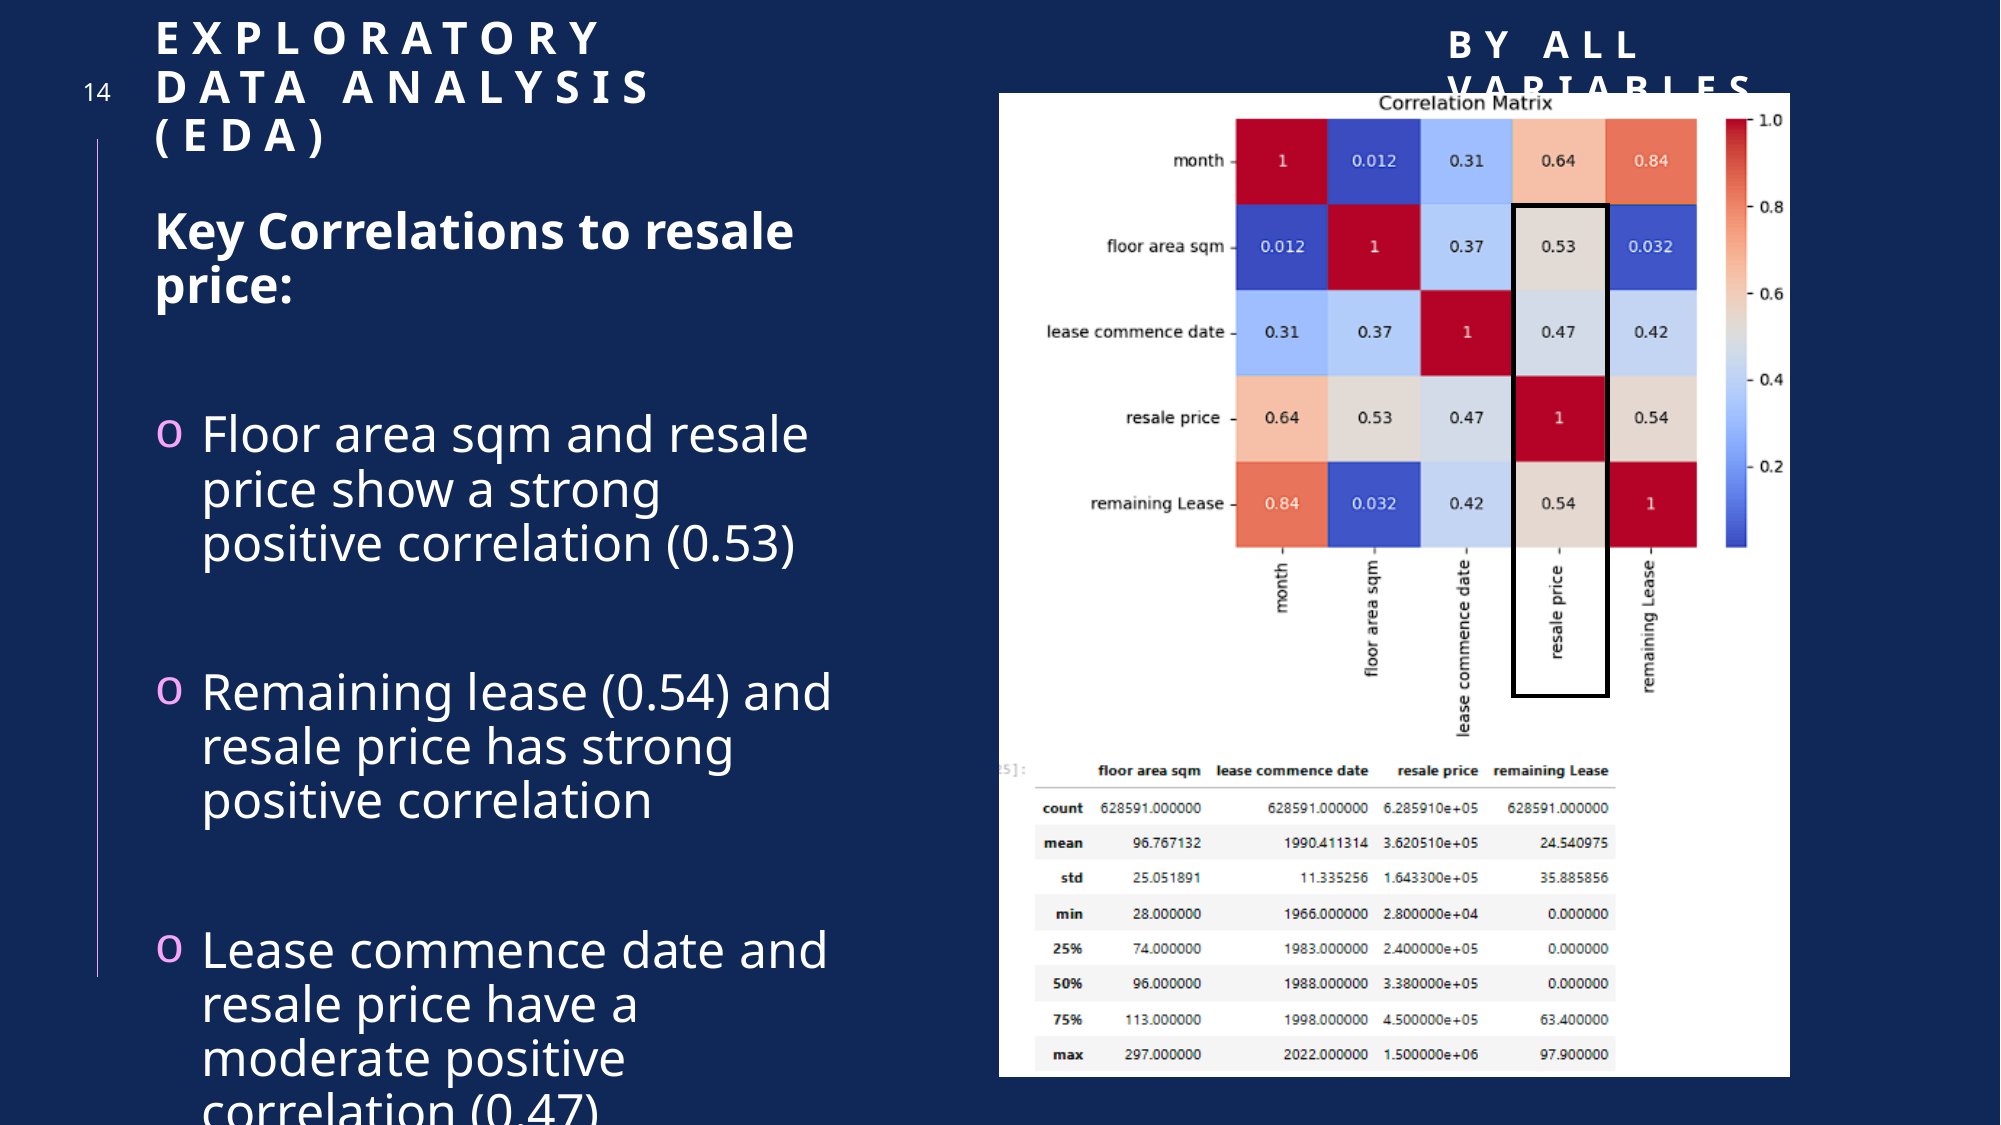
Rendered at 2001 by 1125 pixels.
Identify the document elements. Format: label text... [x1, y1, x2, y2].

title Exploratory Data Analysis (EDA) [139, 8, 785, 198]
text_box By all variables [1432, 13, 1979, 119]
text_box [999, 93, 1790, 1077]
text_box Key Correlations to resale price: Floor area sqm and resale price show a strong positive correlation (0.53) Remaining lease (0.54) and resale price has strong positive correlation Lease commence date and resale price have a moderate positive correlation (0.47) [139, 198, 856, 1077]
slide_number 14 [53, 67, 140, 119]
